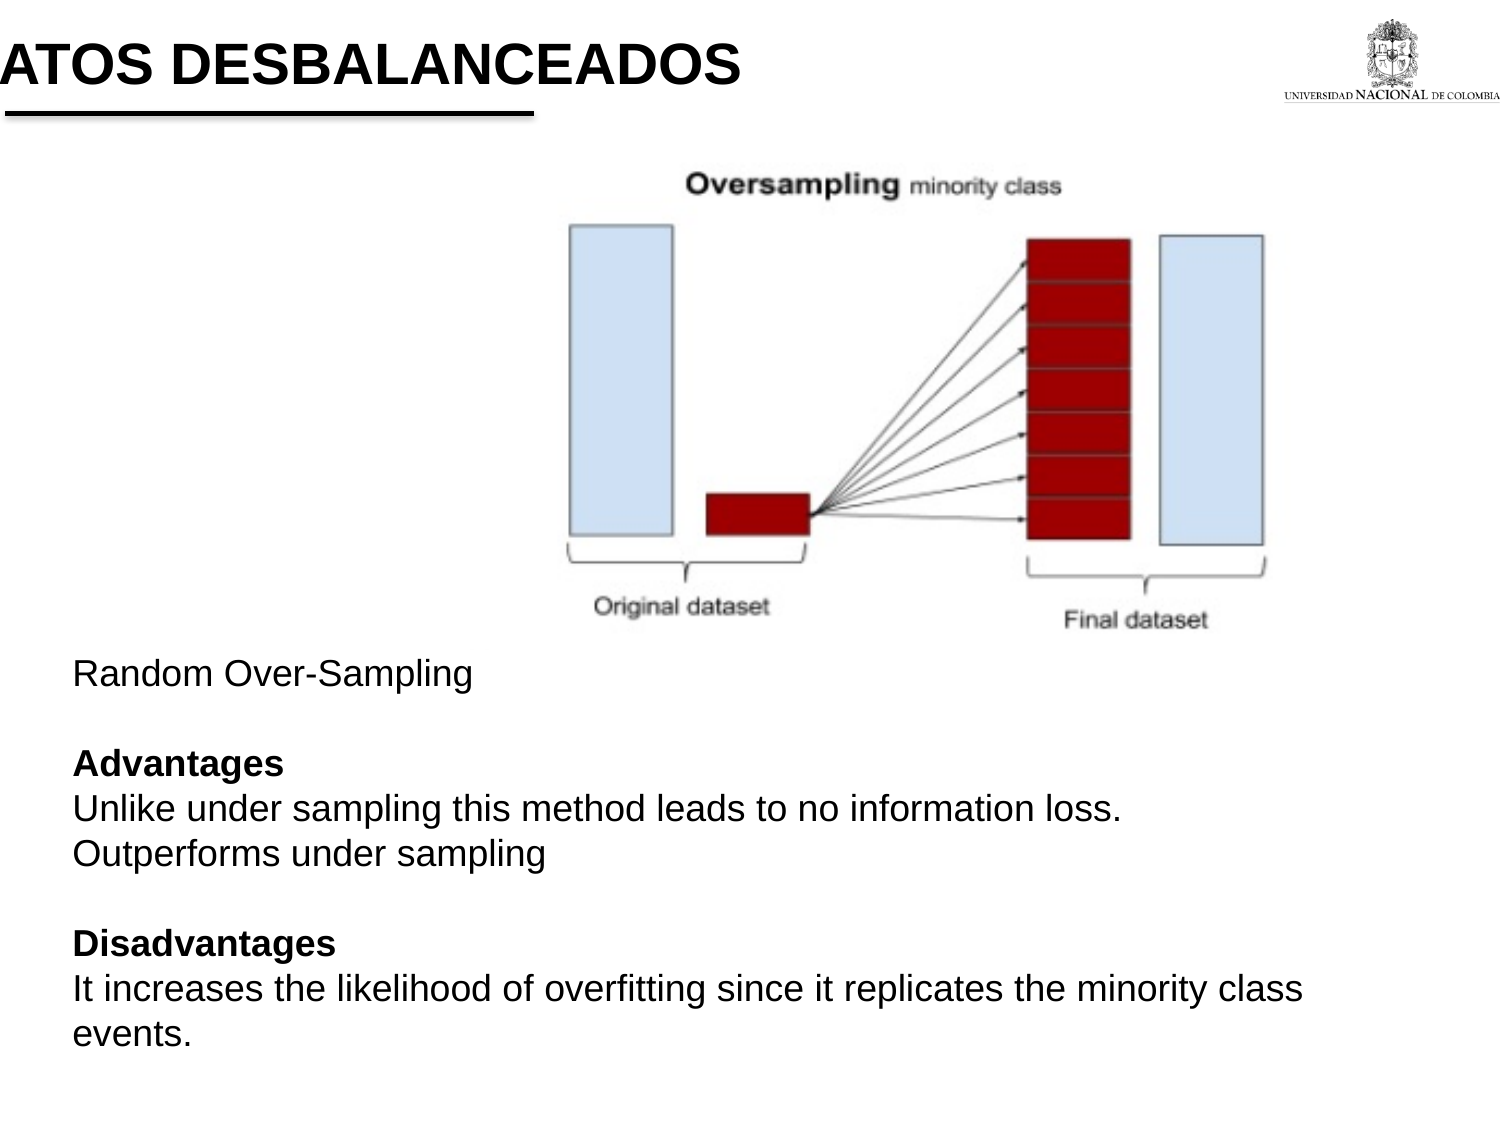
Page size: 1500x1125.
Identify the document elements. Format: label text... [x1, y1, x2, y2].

text_box Random Over-Sampling Advantages Unlike under sampling this method leads to no information loss. Outperforms under sampling Disadvantages It increases the likelihood of overfitting since it replicates the minority class events. [57, 641, 1443, 1062]
picture [1283, 18, 1500, 106]
text_box DATOS DESBALANCEADOS [0, 19, 758, 104]
picture [419, 147, 1484, 651]
